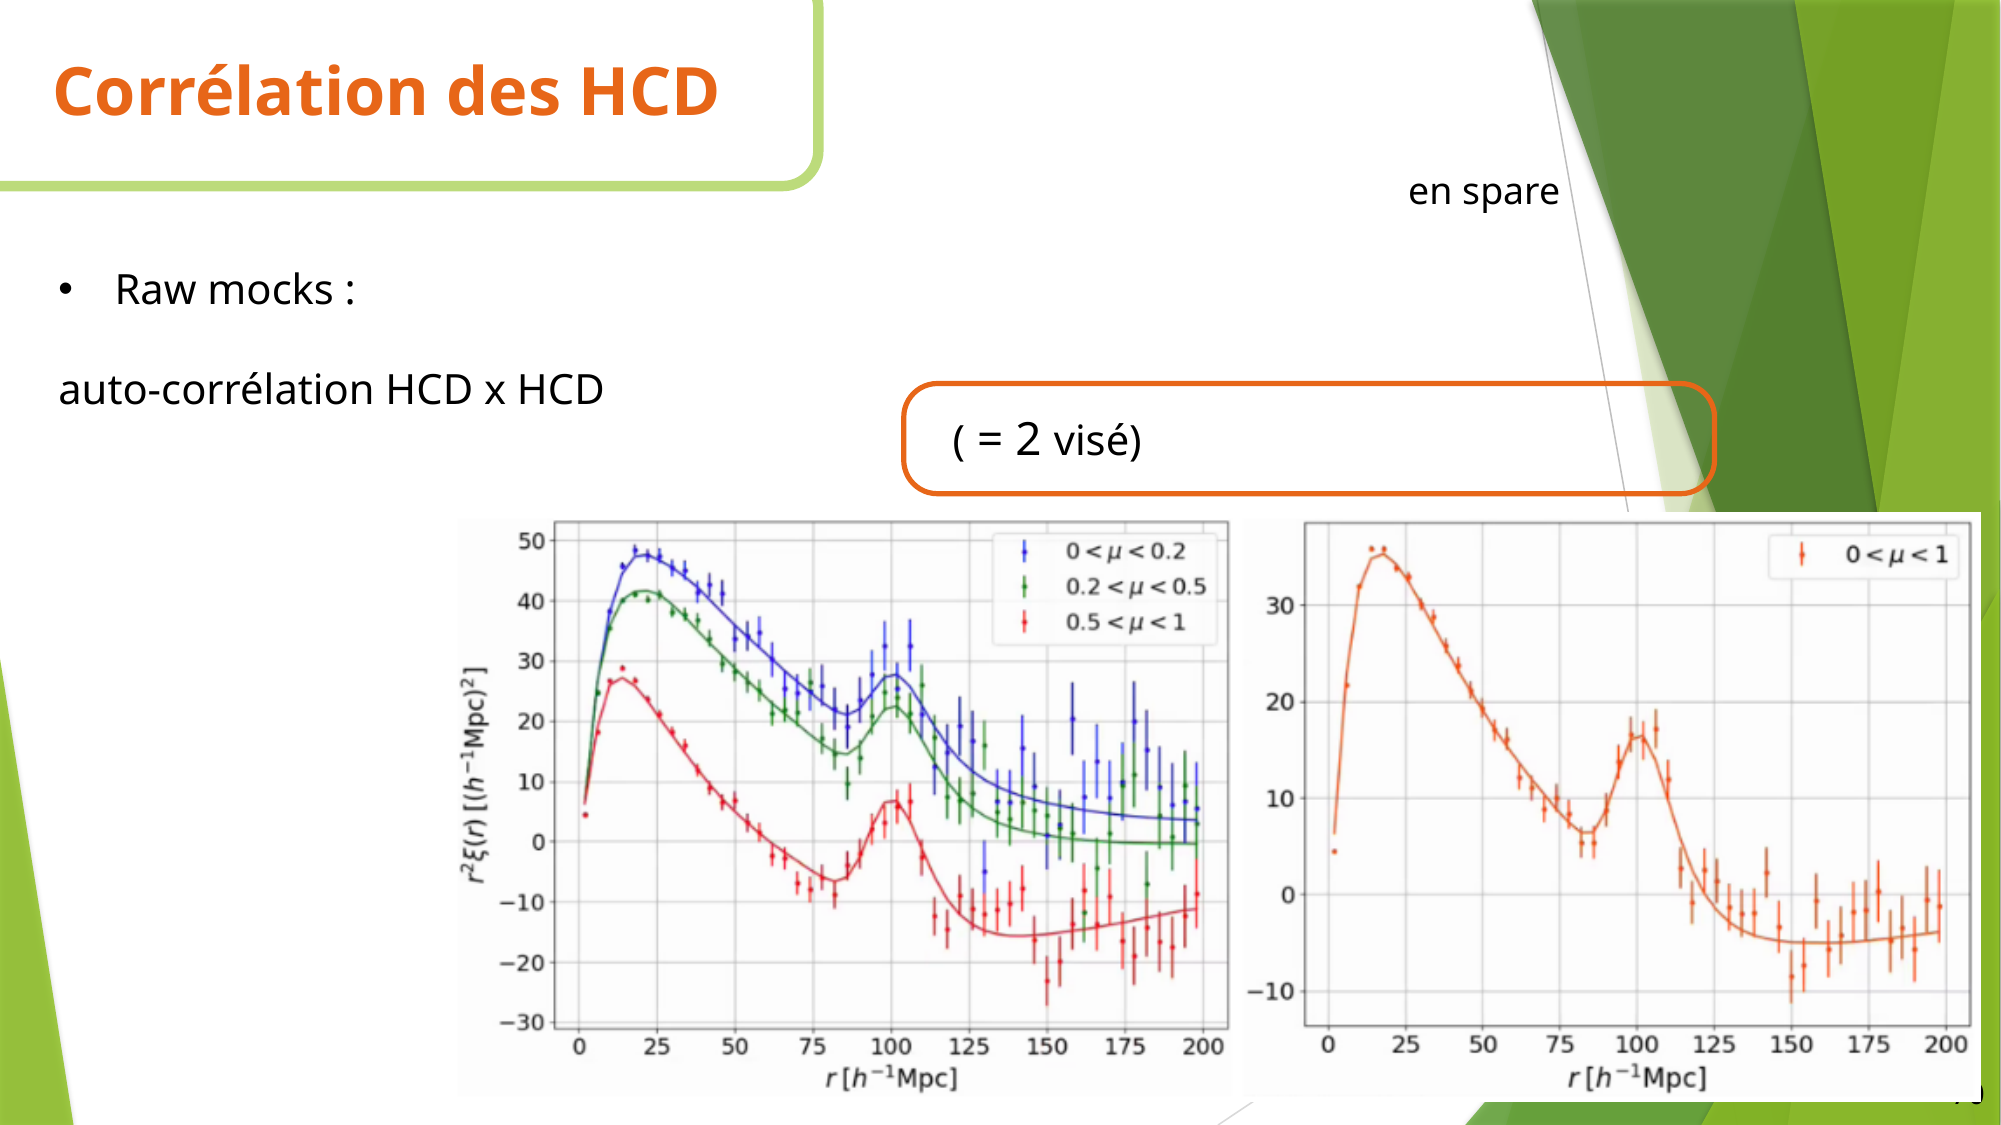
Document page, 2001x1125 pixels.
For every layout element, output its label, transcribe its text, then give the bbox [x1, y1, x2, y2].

picture [450, 512, 1981, 1103]
text_box en spare [1393, 159, 1576, 220]
text_box Raw mocks : auto-corrélation HCD x HCD [43, 255, 620, 471]
slide_number 70 [1887, 1065, 2000, 1125]
text_box [902, 381, 1717, 496]
text_box [0, 0, 820, 188]
